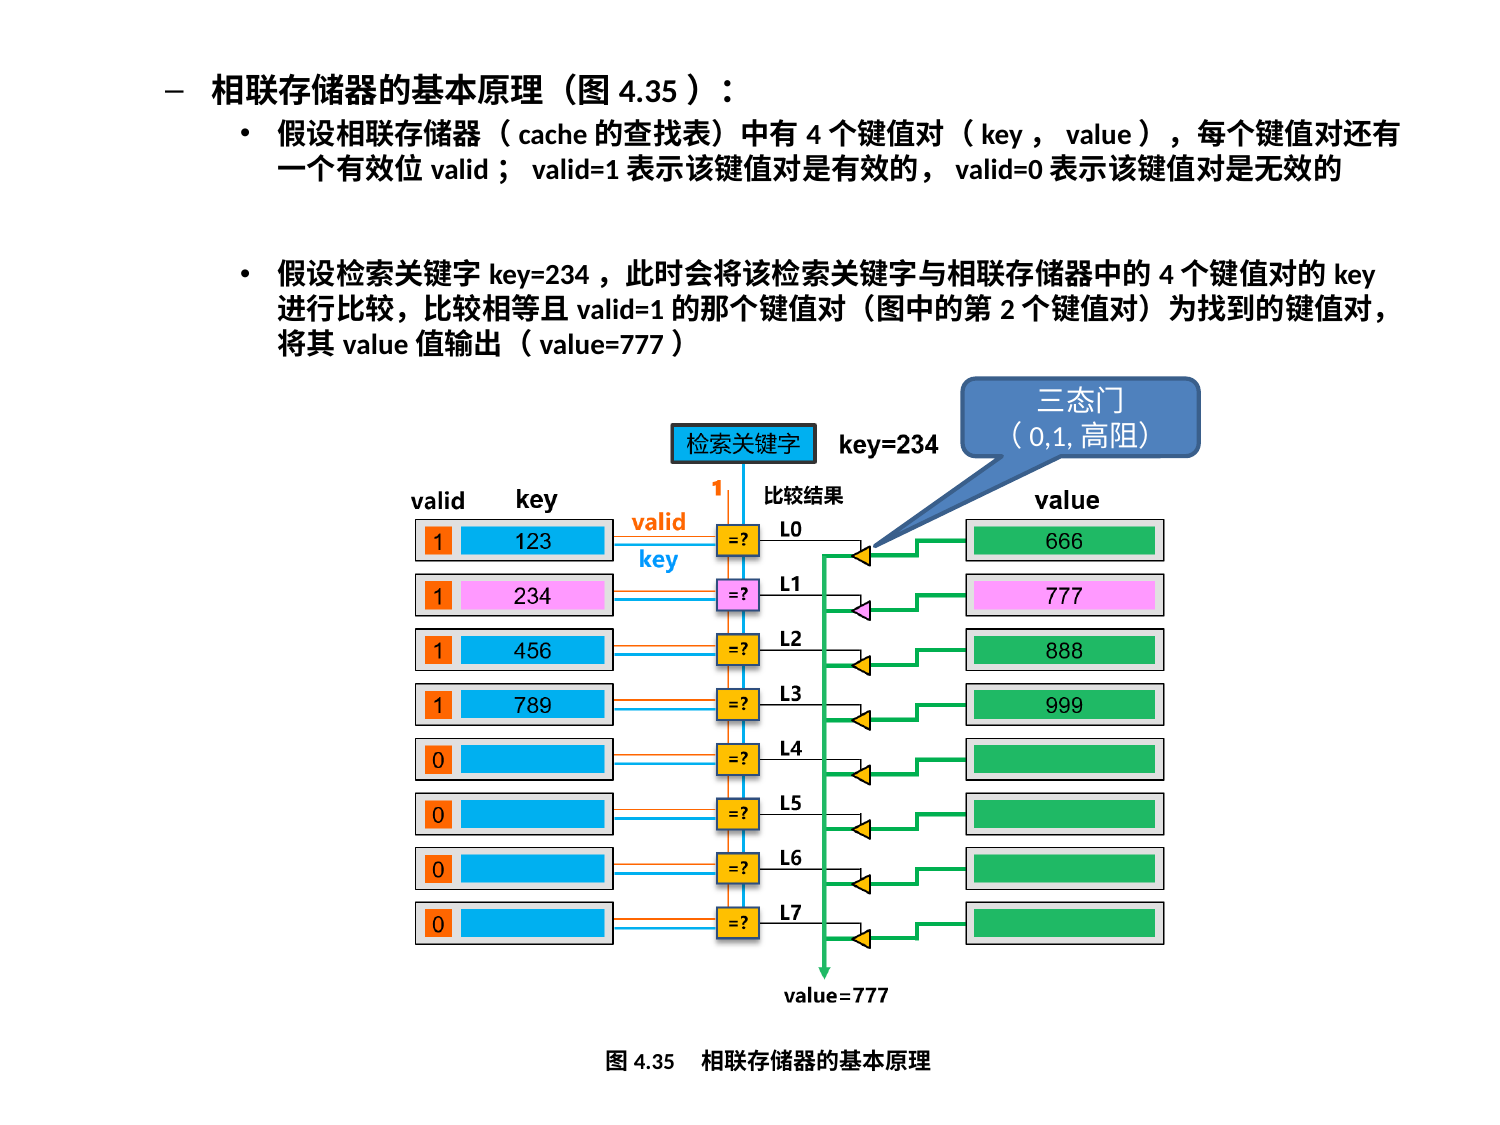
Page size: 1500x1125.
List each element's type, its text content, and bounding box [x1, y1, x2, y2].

text_box 三态门 （0,1,高阻） [960, 376, 1201, 459]
list 相联存储器的基本原理（图4.35）： 假设相联存储器（cache的查找表）中有4个键值对（key，value），每个键值对还有一个有效位valid；valid=1表示该键值对是有效的，valid=0表示该键值对是无效的 假设检索关键字key=234，此时会将该检索关键字与相联存储器中的4个键值对的key进行比较，比较相等且valid=1的那个键值对（图中的第2个键值对）为找到的键值对，将其value值输出（value=777） [75, 62, 1425, 805]
text_box 图4.35 相联存储器的基本原理 [590, 1039, 947, 1082]
picture [371, 396, 1183, 1024]
